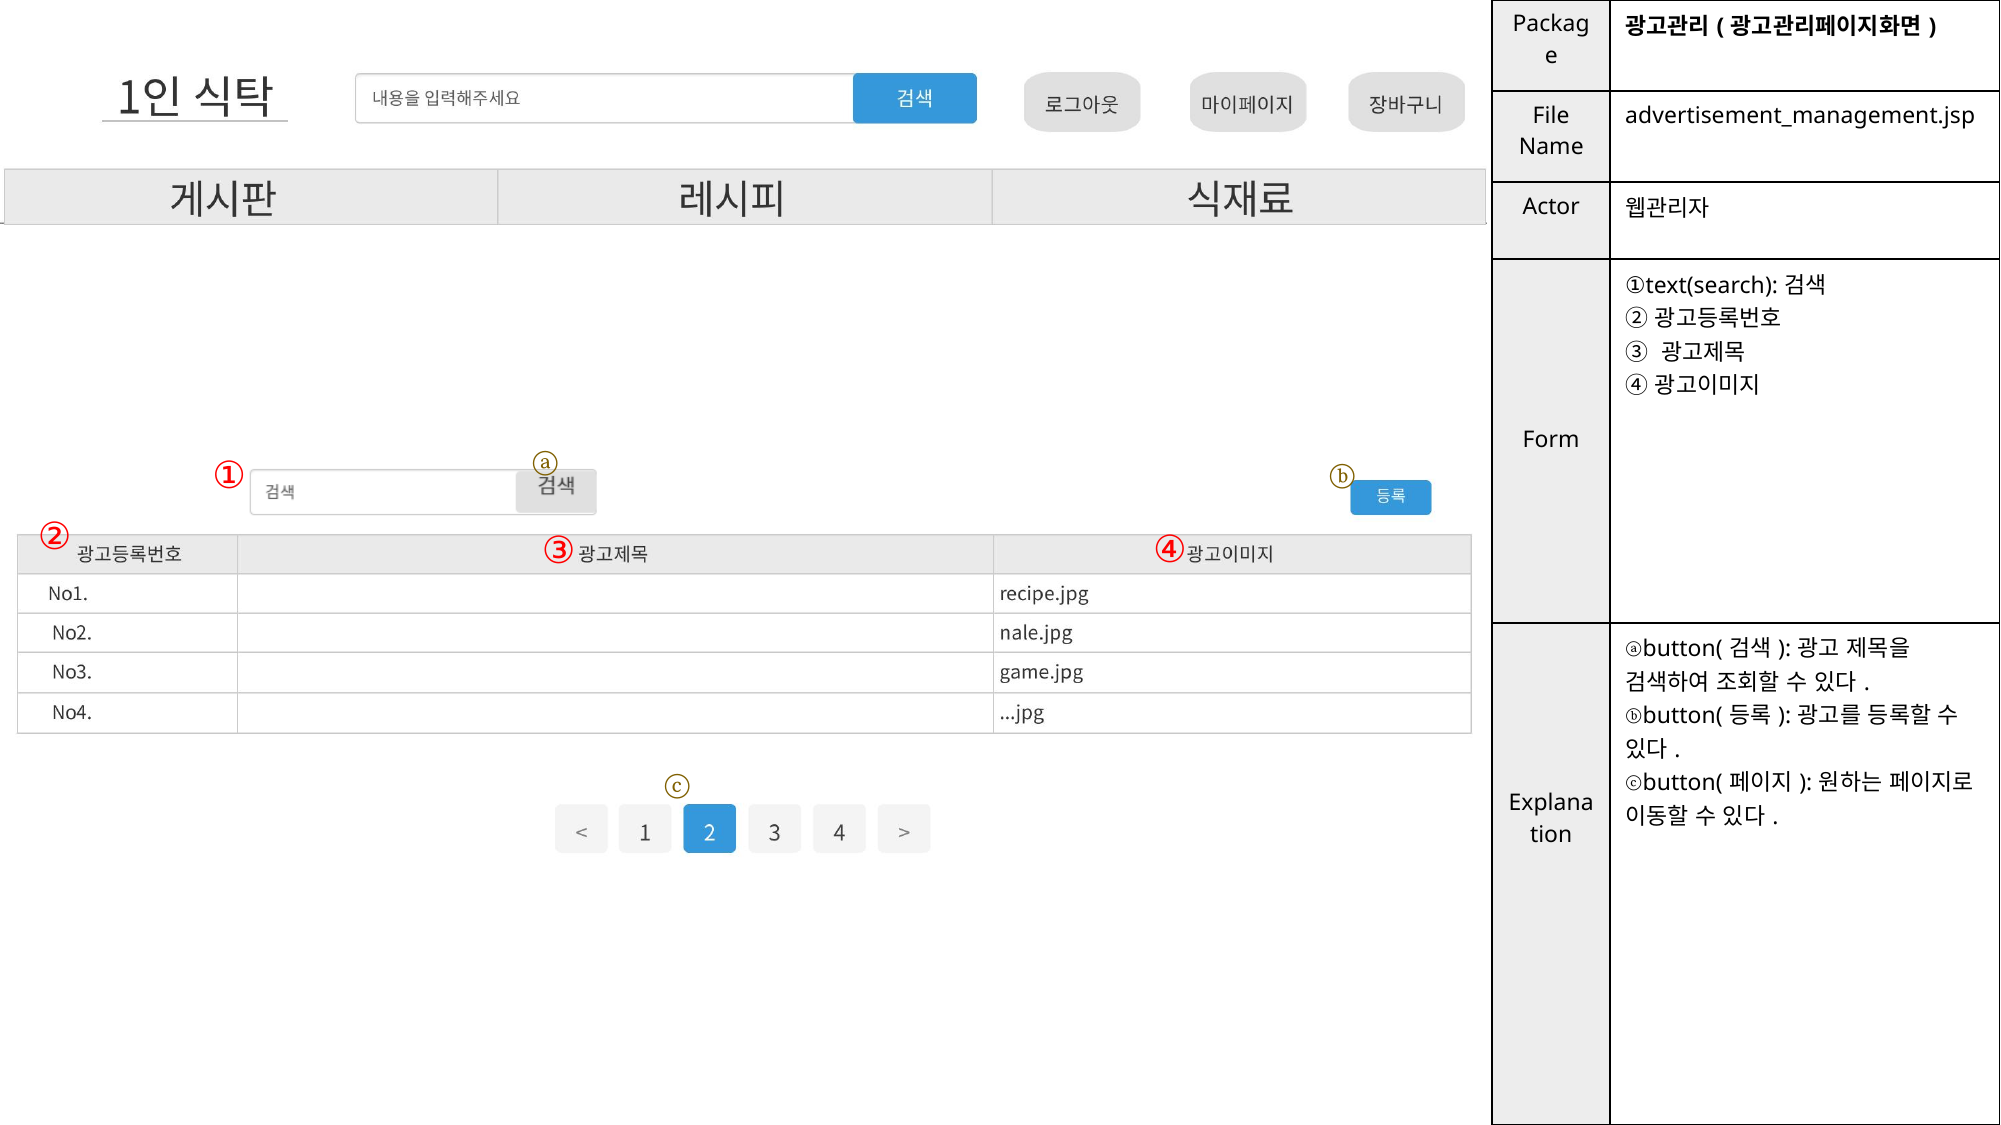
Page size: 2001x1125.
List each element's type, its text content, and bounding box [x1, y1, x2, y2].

table_header 광고관리(광고관리페이지화면) [1611, 1, 1999, 90]
table_cell 웹관리자 [1611, 183, 1999, 258]
table_cell Explanation [1493, 624, 1609, 1124]
table_cell File Name [1493, 92, 1609, 181]
table_cell advertisement_management.jsp [1611, 92, 1999, 181]
table_cell Form [1493, 260, 1609, 622]
table_cell ①text(search):검색 ②광고등록번호 ③ 광고제목 ④광고이미지 [1611, 260, 1999, 622]
table_cell ⓐbutton(검색):광고 제목을 검색하여 조회할 수 있다. ⓑbutton(등록):광고를 등록할 수 있다. ⓒbutton(페이지):원하는 페이지로 이동할 수 있다. [1611, 624, 1999, 1124]
table_header Package [1493, 1, 1609, 90]
picture [0, 0, 1487, 1040]
table_cell Actor [1493, 183, 1609, 258]
